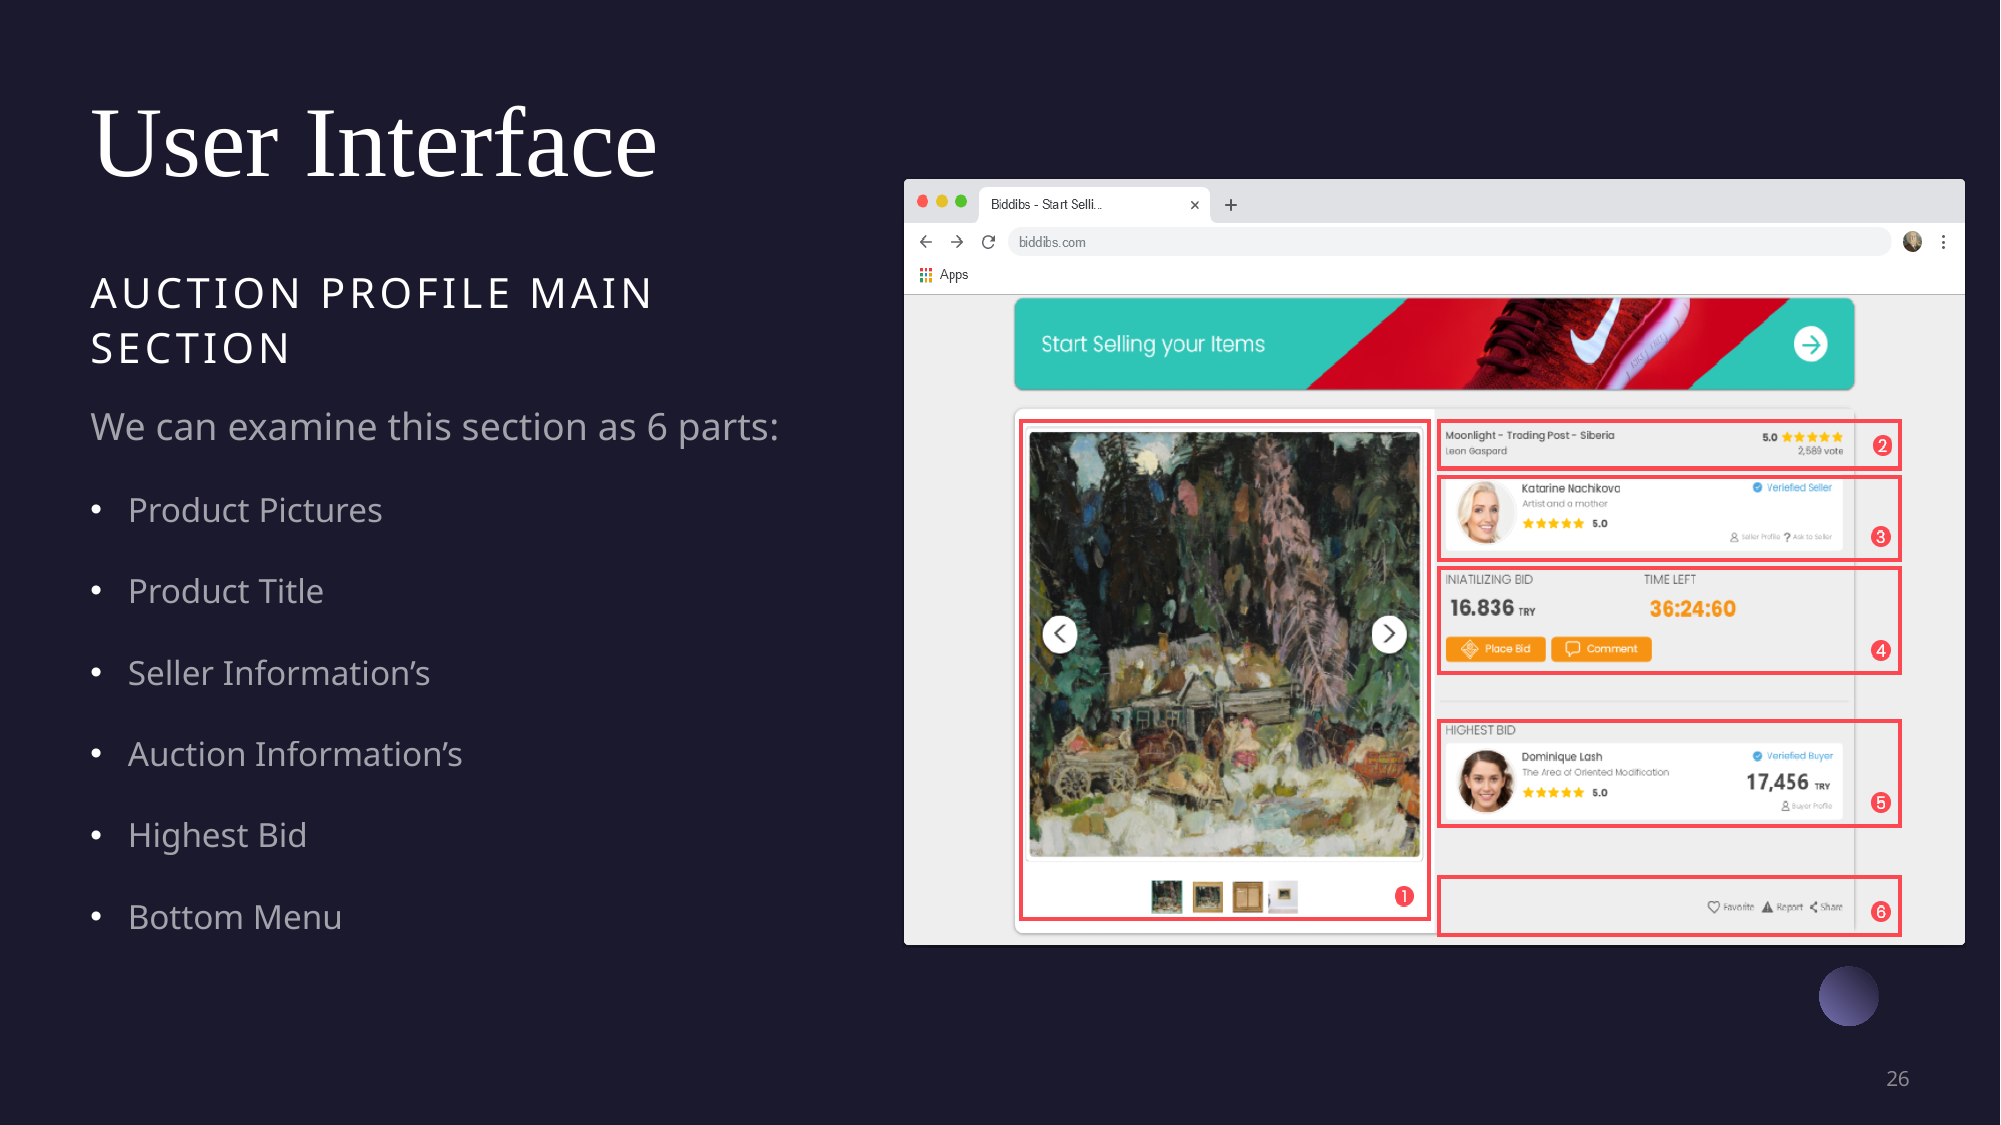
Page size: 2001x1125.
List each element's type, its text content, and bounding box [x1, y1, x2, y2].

list Auction Profile Main Section [90, 283, 868, 372]
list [902, 177, 1966, 948]
slide_number 26 [1632, 1067, 1910, 1093]
title User Interface [90, 90, 983, 192]
list We can examine this section as 6 parts: Product Pictures Product Title Seller Information’s Auction Information’s Highest Bid Bottom Menu [90, 398, 868, 948]
